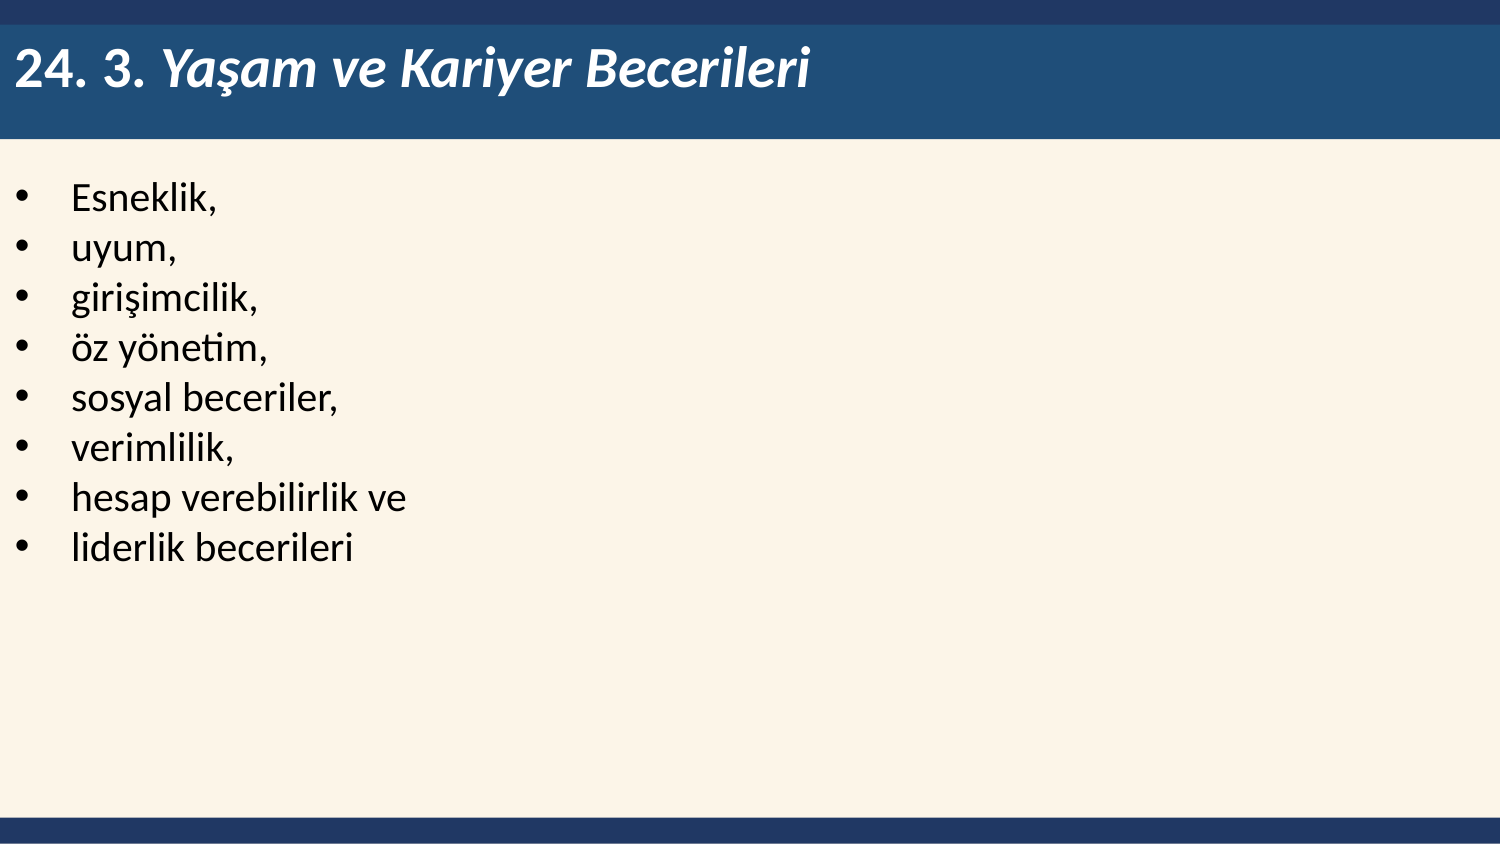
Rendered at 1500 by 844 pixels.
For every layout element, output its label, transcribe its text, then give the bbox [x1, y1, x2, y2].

text_box 24. 3. Yaşam ve Kariyer Becerileri [0, 24, 1500, 139]
text_box [0, 817, 1500, 844]
text_box Esneklik, uyum, girişimcilik, öz yönetim, sosyal beceriler, verimlilik, hesap verebilirlik ve liderlik becerileri [0, 162, 1439, 628]
text_box [0, 0, 1500, 24]
